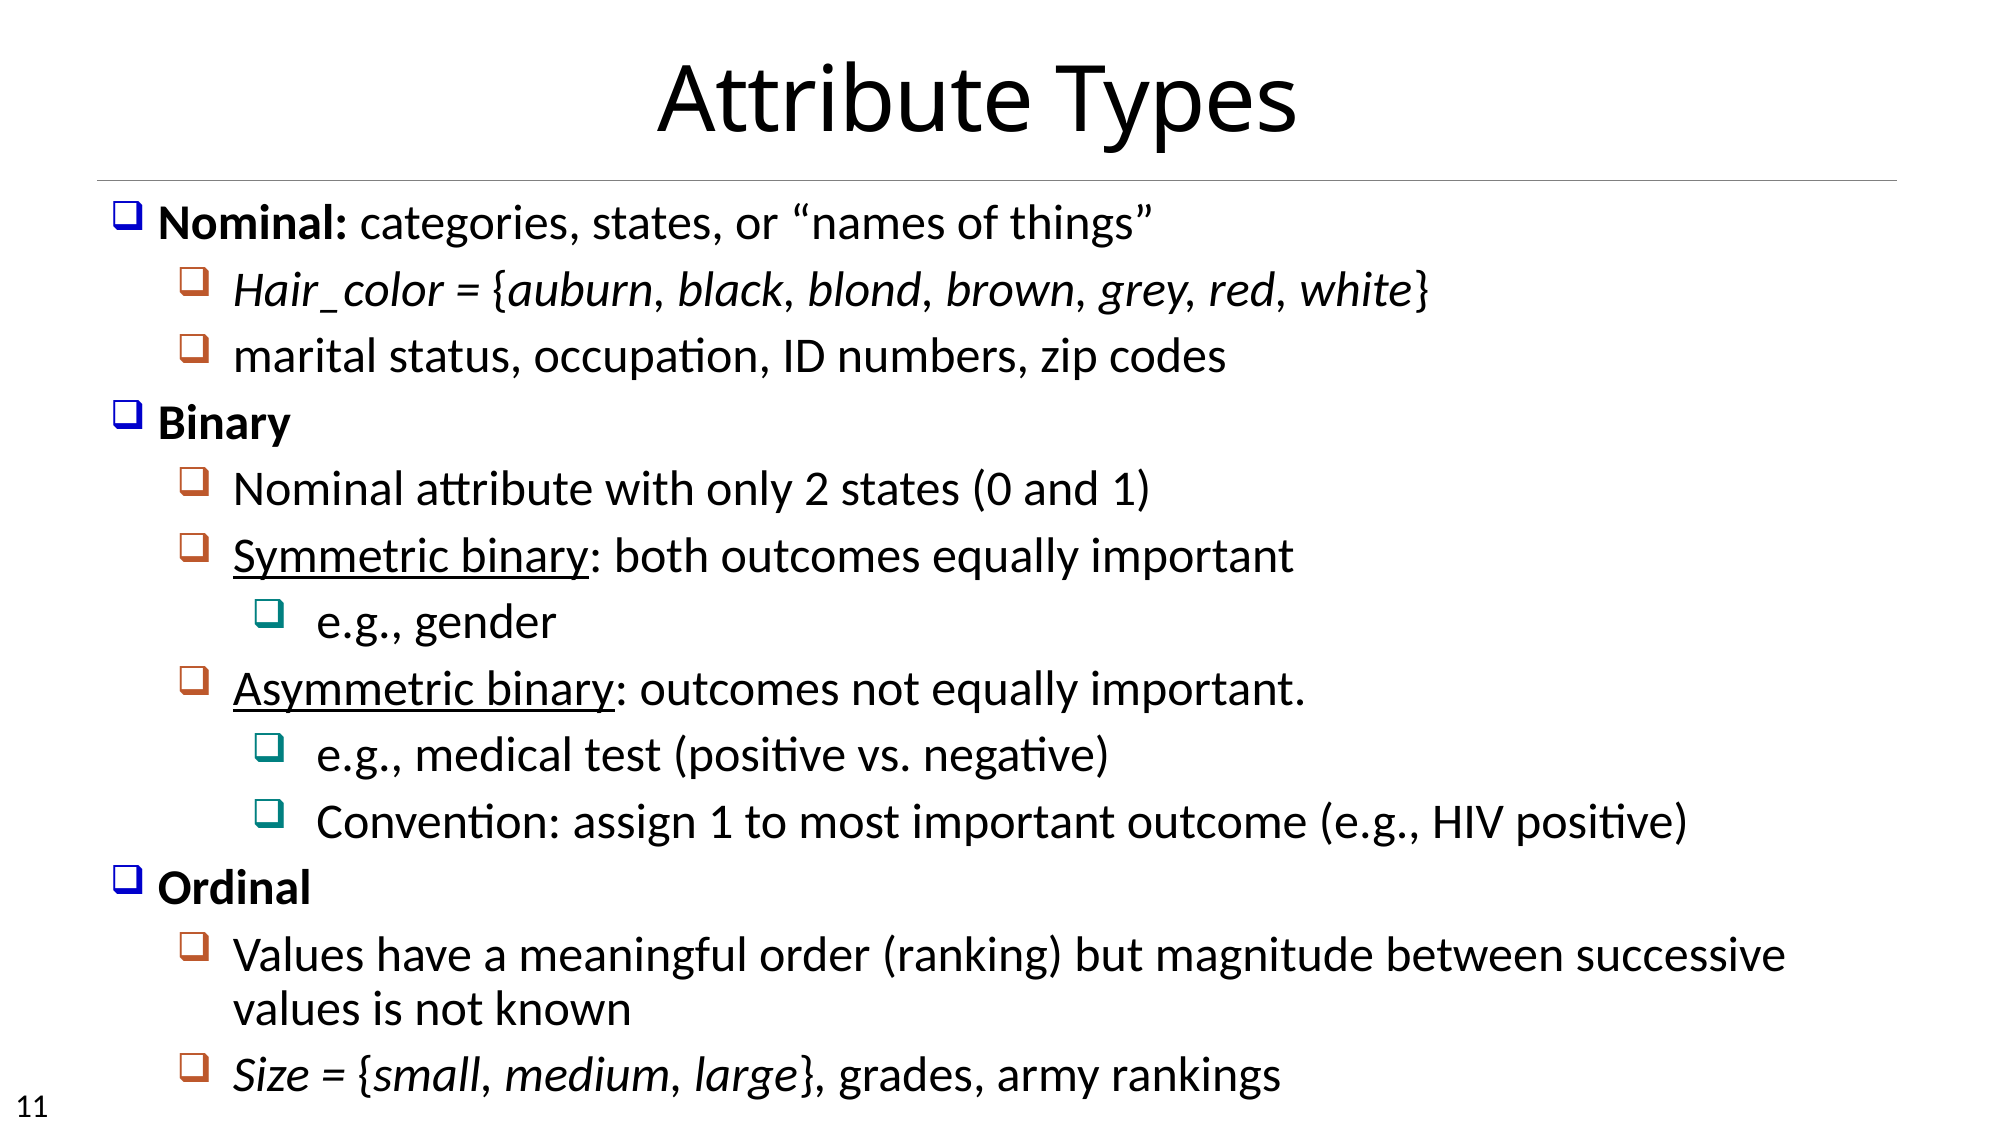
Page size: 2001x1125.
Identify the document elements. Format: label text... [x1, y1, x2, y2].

title Attribute Types [57, 36, 1923, 158]
list Nominal: categories, states, or “names of things” Hair_color = {auburn, black, blond, brown, grey, red, white} marital status, occupation, ID numbers, zip codes Binary Nominal attribute with only 2 states (0 and 1) Symmetric binary: both outcomes equally important e.g., gender Asymmetric binary: outcomes not equally important. e.g., medical test (positive vs. negative) Convention: assign 1 to most important outcome (e.g., HIV positive) Ordinal Values have a meaningful order (ranking) but magnitude between successive values is not known Size = {small, medium, large}, grades, army rankings [95, 189, 1885, 1102]
